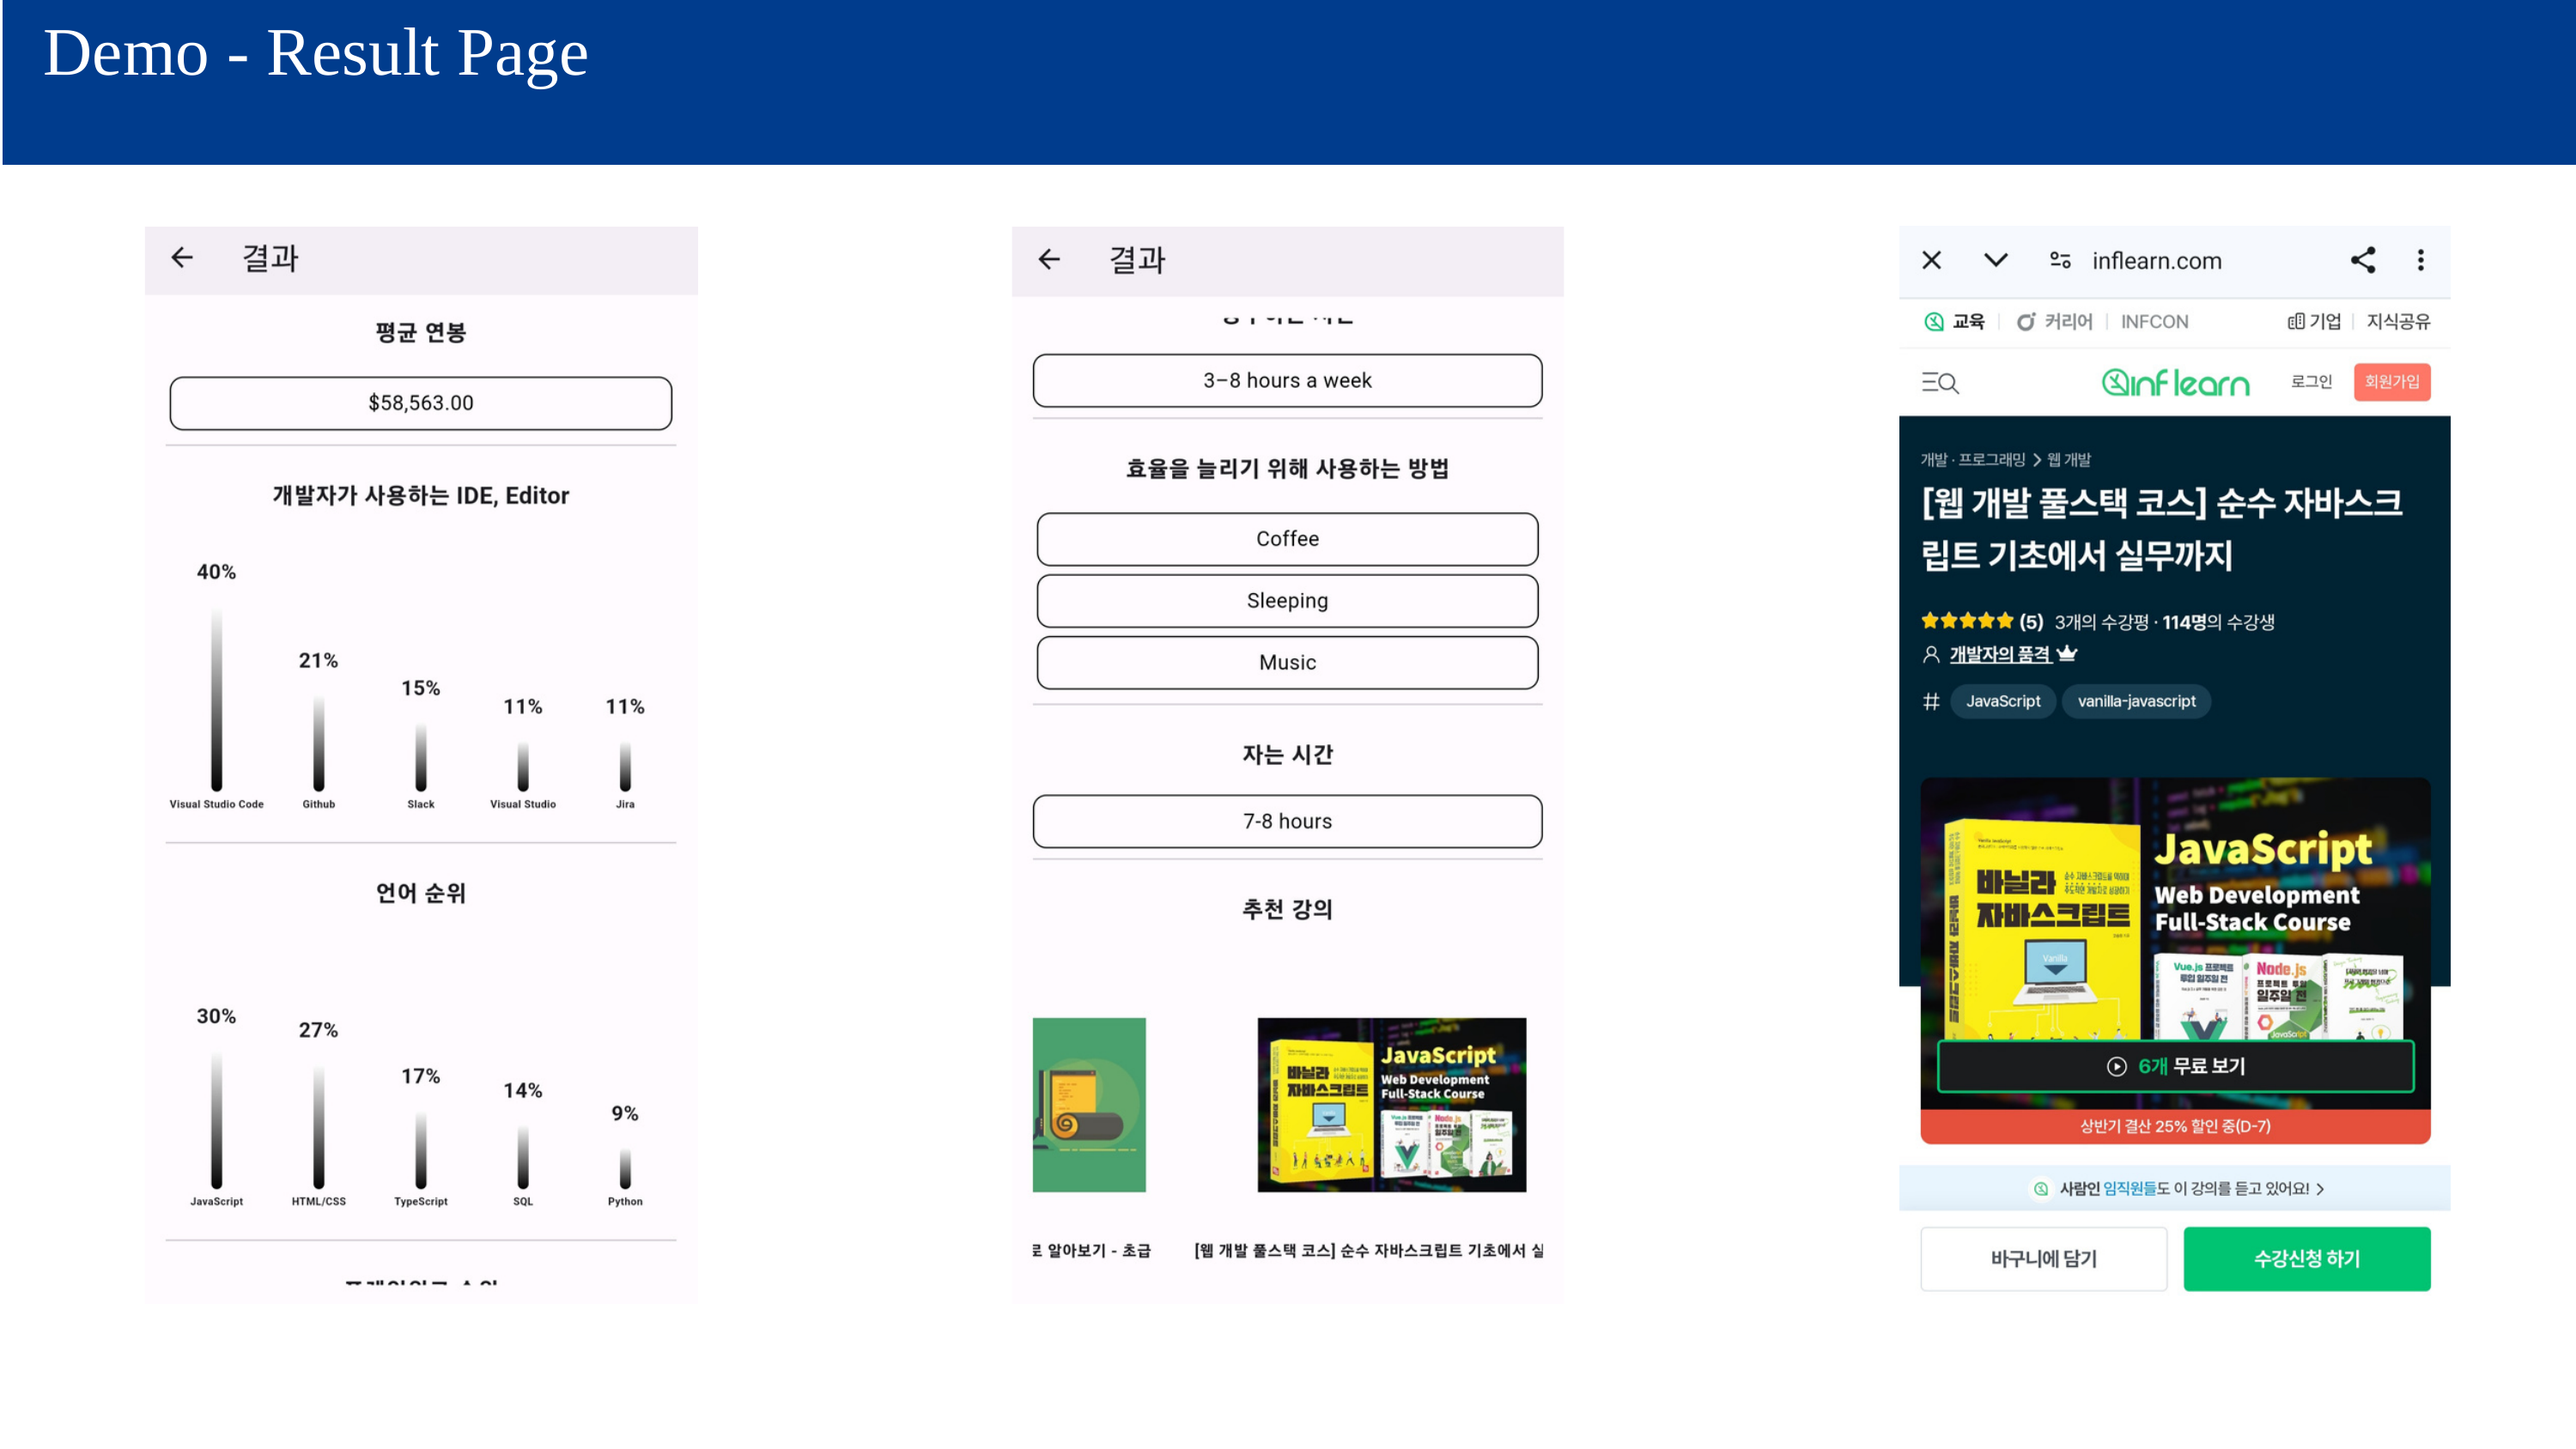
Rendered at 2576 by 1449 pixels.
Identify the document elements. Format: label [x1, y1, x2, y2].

text_box [144, 227, 698, 1304]
text_box [1012, 227, 1564, 1304]
text_box [2, 0, 2576, 165]
text_box [1899, 226, 2451, 1304]
